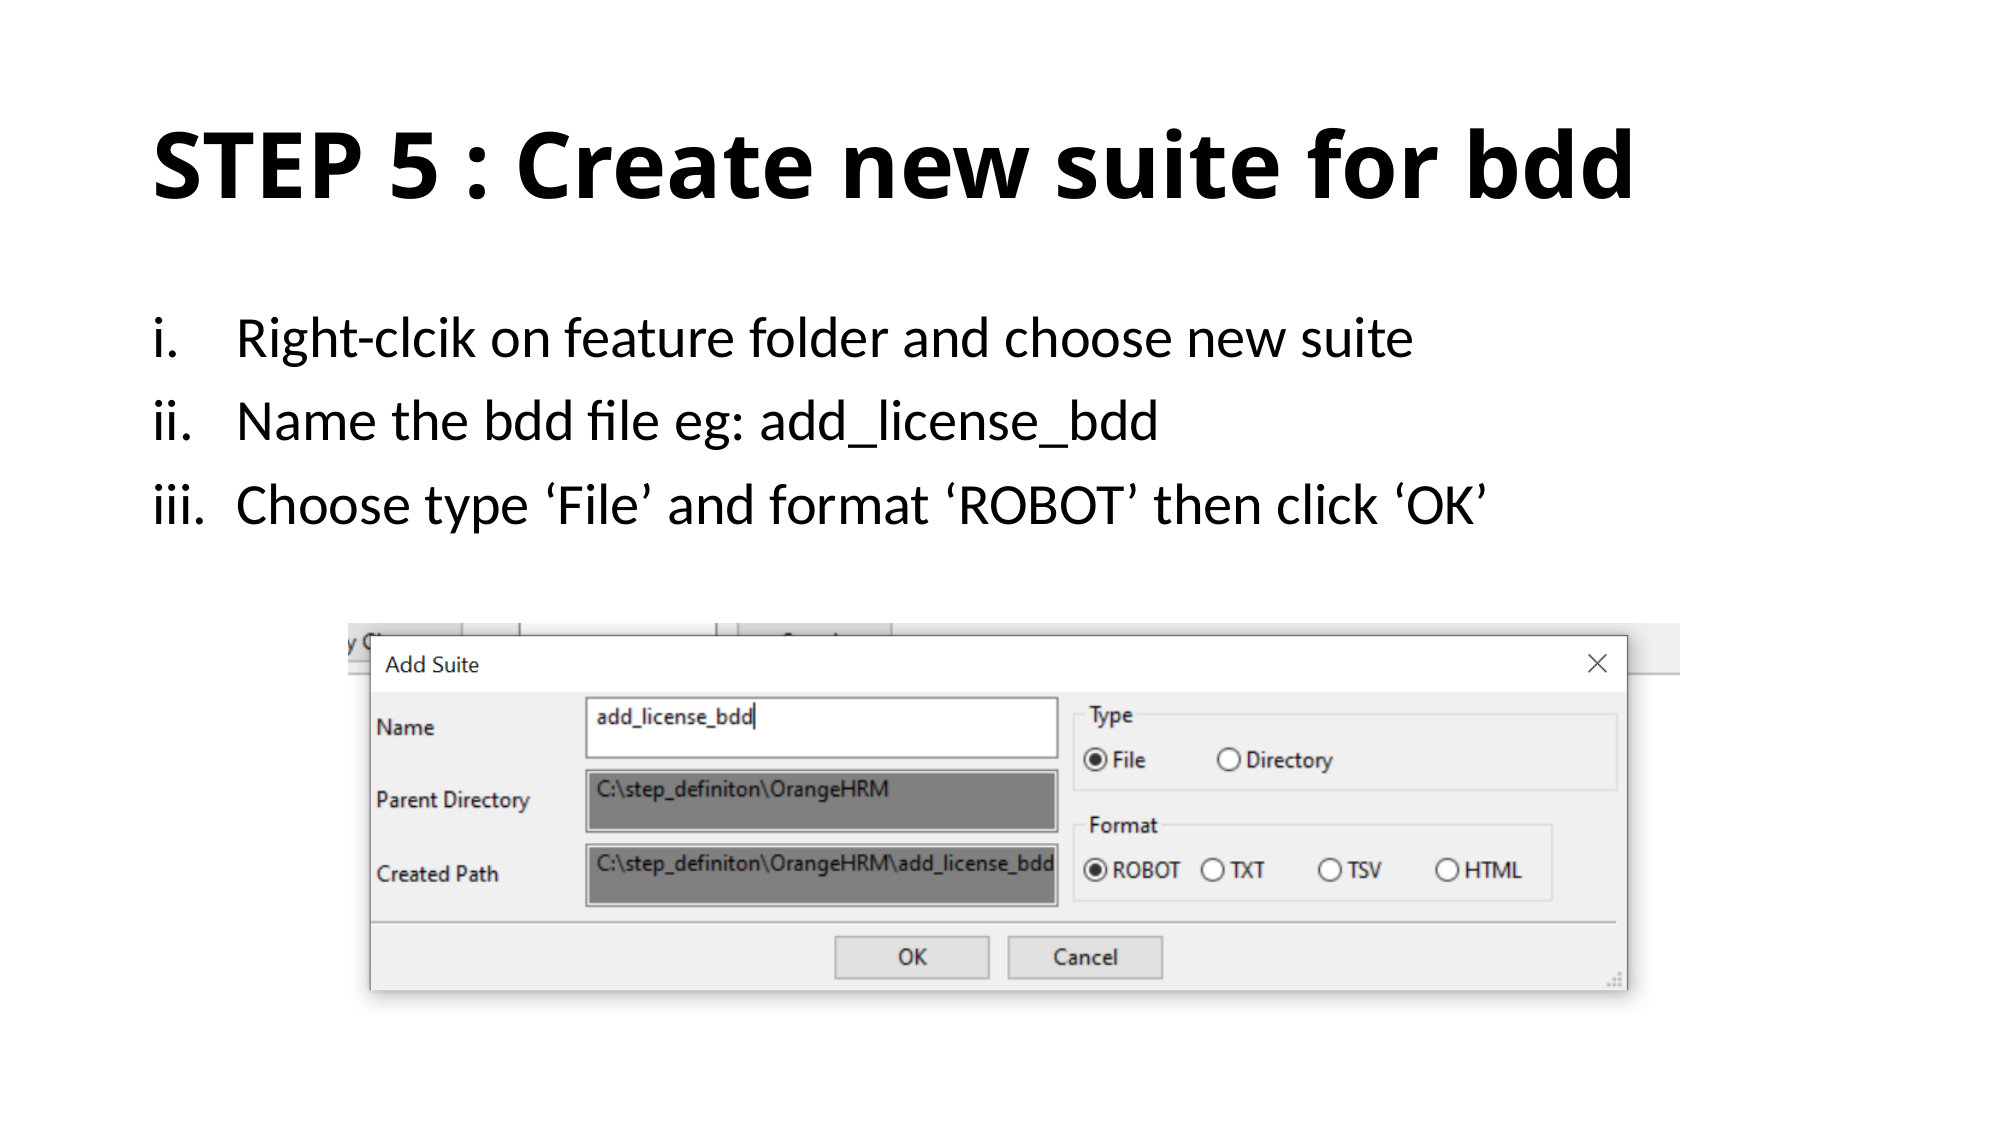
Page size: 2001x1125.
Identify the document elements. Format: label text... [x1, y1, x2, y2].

list Right-clcik on feature folder and choose new suite Name the bdd file eg: add_license_bdd Choose type ‘File’ and format ‘ROBOT’ then click ‘OK’ [137, 299, 1863, 1014]
title STEP 5 : Create new suite for bdd [137, 59, 1863, 278]
picture [348, 623, 1680, 1030]
